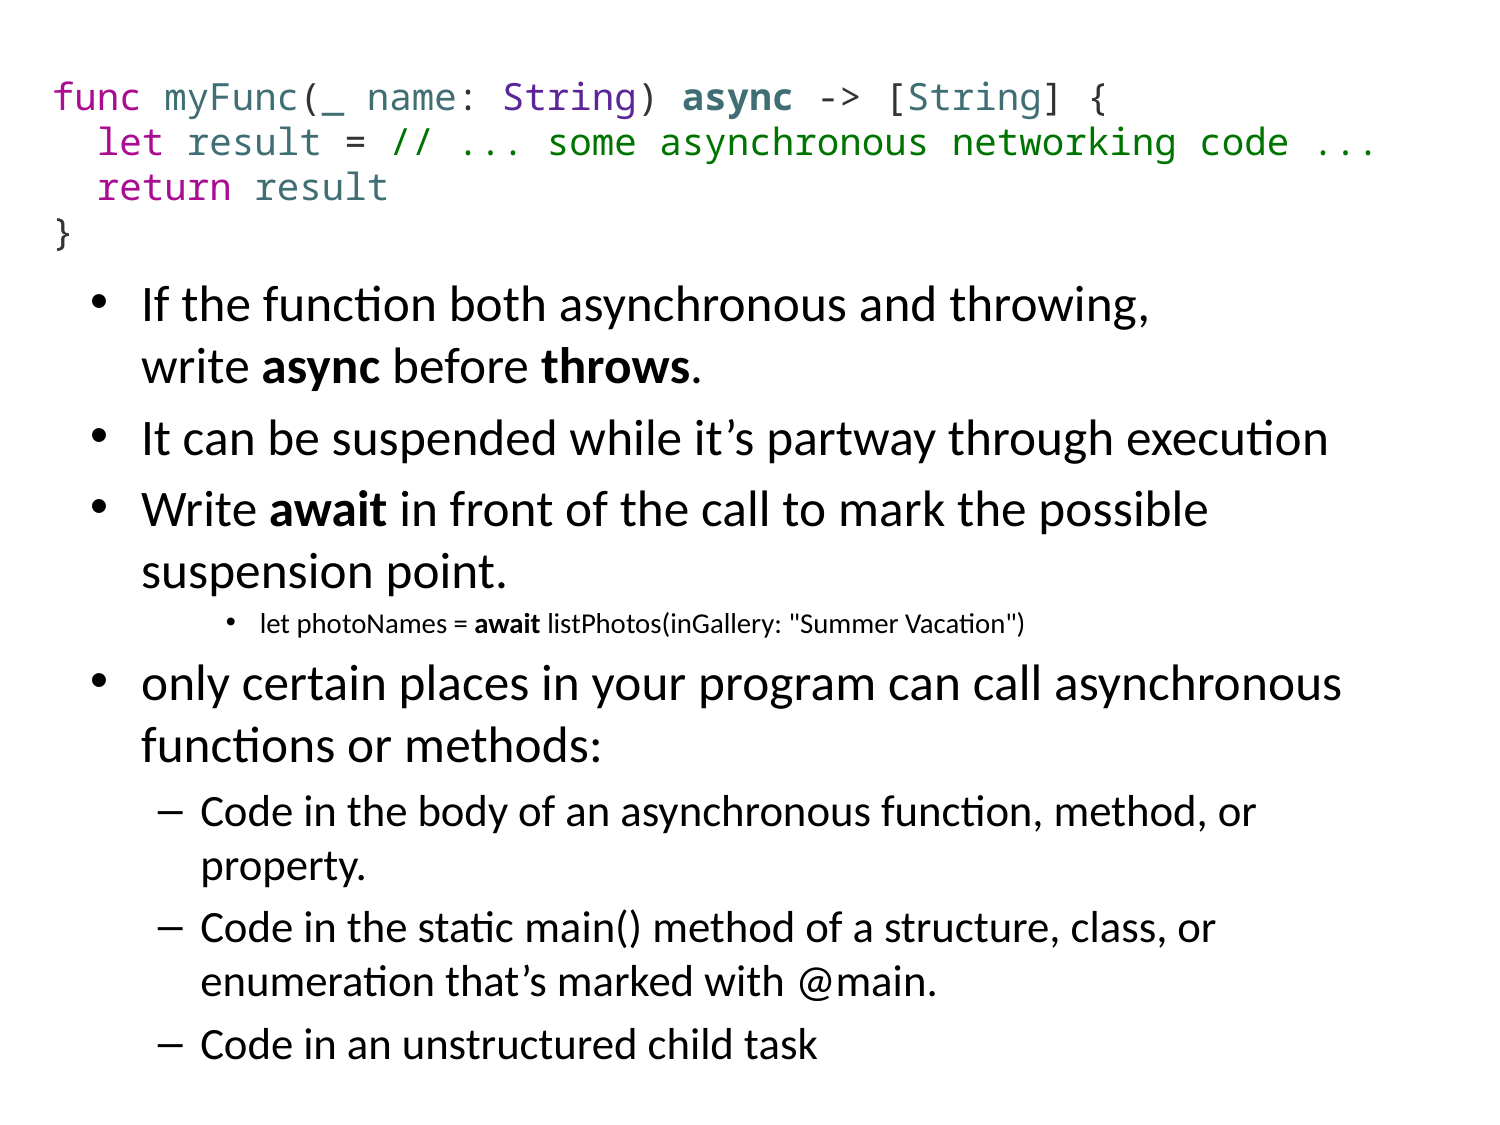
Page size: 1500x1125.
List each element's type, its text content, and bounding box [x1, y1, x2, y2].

list If the function both asynchronous and throwing, write async before throws. It can be suspended while it’s partway through execution Write await in front of the call to mark the possible suspension point. let photoNames = await listPhotos(inGallery: "Summer Vacation") only certain places in your program can call asynchronous functions or methods: Code in the body of an asynchronous function, method, or property. Code in the static main() method of a structure, class, or enumeration that’s marked with @main. Code in an unstructured child task [75, 262, 1425, 1085]
text_box func myFunc(_ name: String) async -> [String] { let result = // ... some asynchronous networking code ... return result } [14, 65, 1486, 261]
